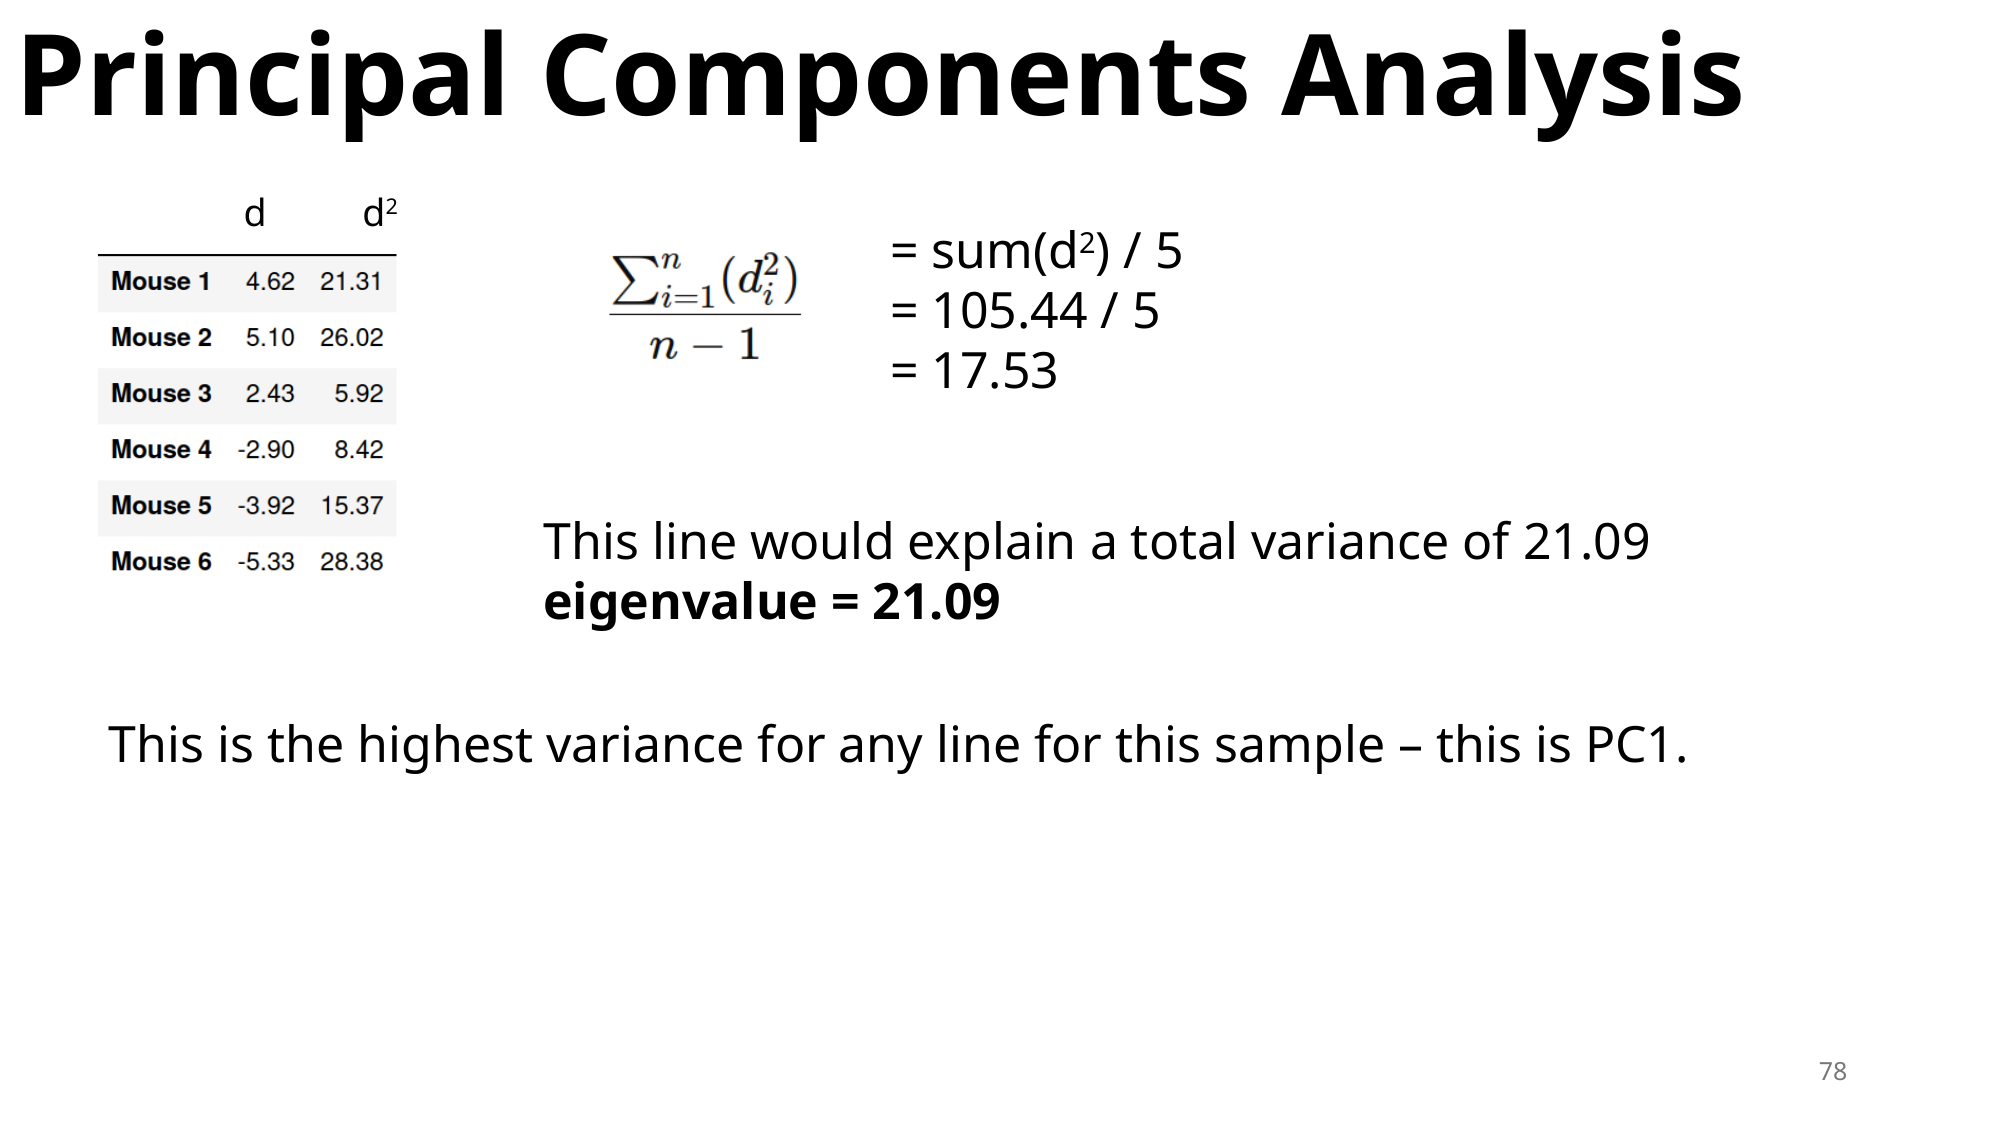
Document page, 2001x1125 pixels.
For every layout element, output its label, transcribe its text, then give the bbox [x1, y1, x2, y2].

text_box = sum(d2) / 5 = 105.44 / 5 = 17.53 [875, 211, 2000, 407]
text_box [58, 201, 1693, 685]
picture [590, 210, 859, 403]
text_box This is the highest variance for any line for this sample – this is PC1. [93, 704, 1812, 780]
text_box Principal Components Analysis [15, 0, 1920, 140]
text_box This line would explain a total variance of 21.09 eigenvalue = 21.09 [528, 501, 1767, 637]
slide_number 78 [1412, 1042, 1863, 1103]
picture [79, 180, 426, 602]
